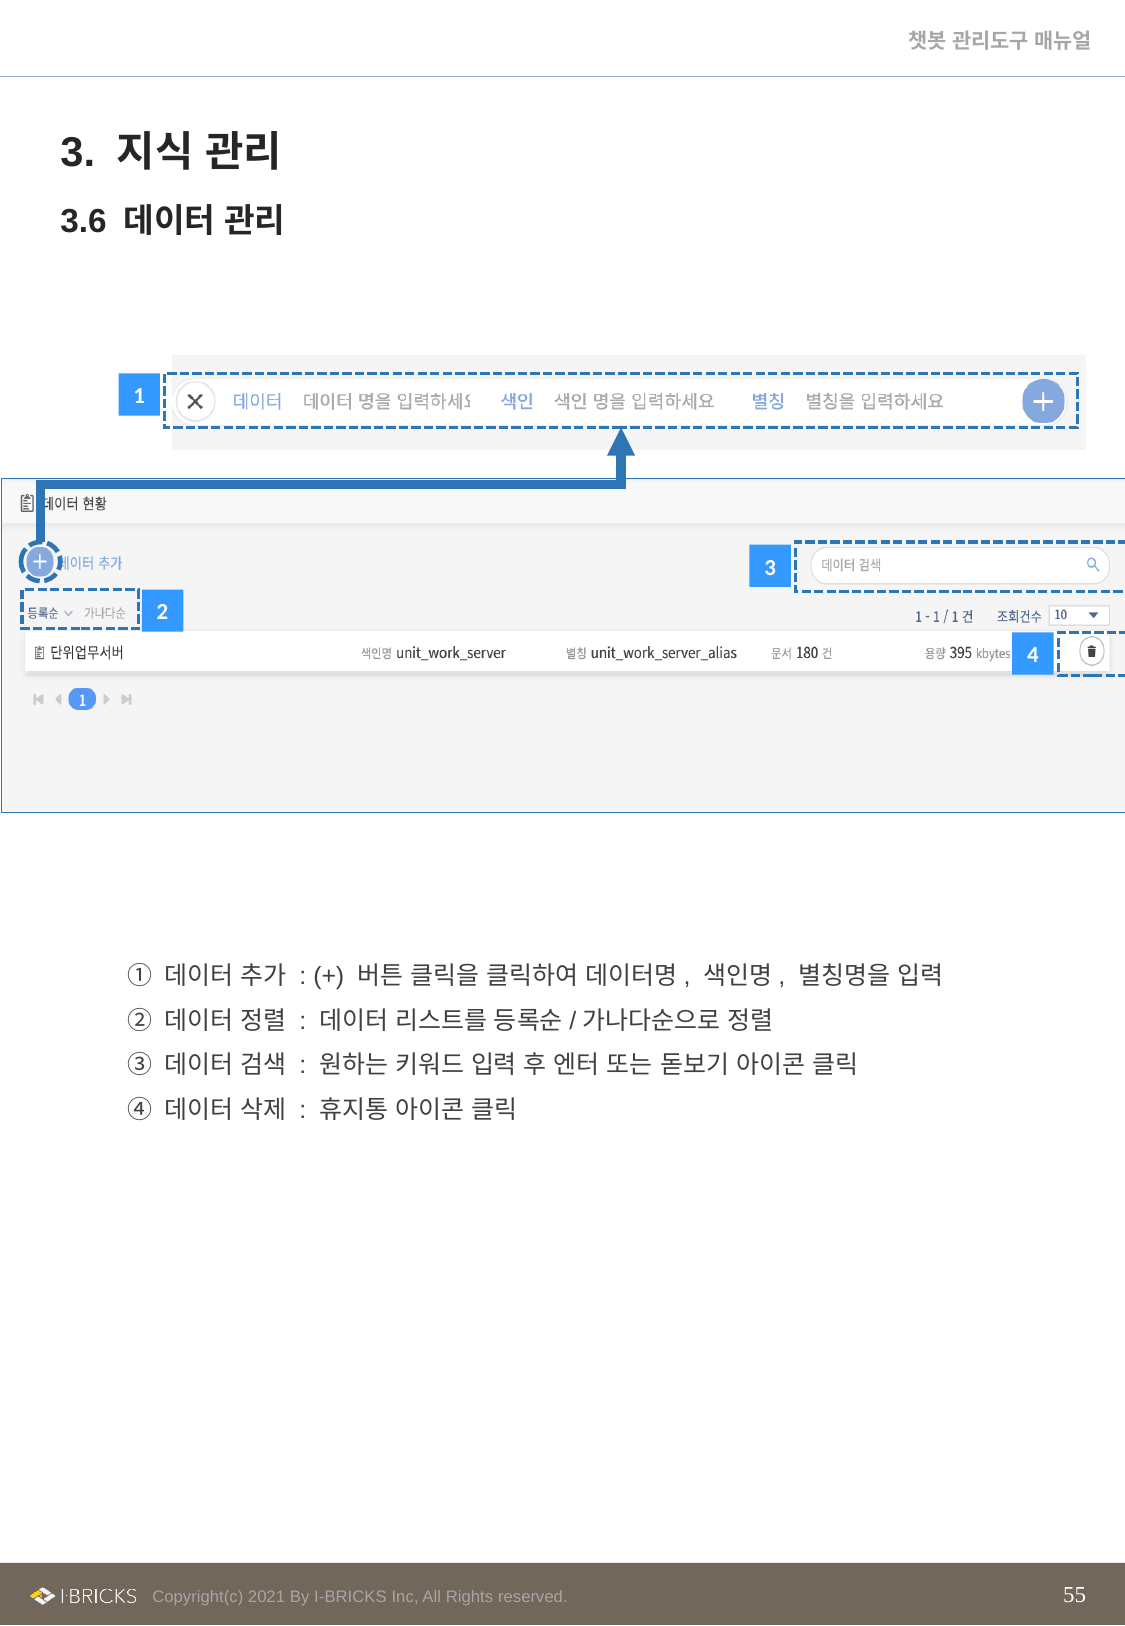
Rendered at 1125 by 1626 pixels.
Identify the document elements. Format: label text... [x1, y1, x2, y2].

picture [172, 355, 273, 450]
text_box [163, 372, 172, 428]
text_box 1 [118, 373, 160, 416]
text_box 3. 지식 관리 [60, 117, 1065, 183]
picture [389, 355, 1086, 450]
text_box 3.6 데이터 관리 [60, 191, 1065, 247]
picture [1, 478, 1125, 813]
slide_number 55 [991, 1566, 1102, 1620]
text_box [273, 194, 389, 775]
picture [27, 1585, 138, 1606]
text_box 데이터 추가 : (+) 버튼 클릭을 클릭하여 데이터명, 색인명, 별칭명을 입력 데이터 정렬 : 데이터 리스트를 등록순/가나다순으로 정렬 데이터 검색 : 원하는 키워드 입력 후 엔터 또는 돋보기 아이콘 클릭 데이터 삭제 : 휴지통 아이콘 클릭 [112, 936, 1039, 1132]
